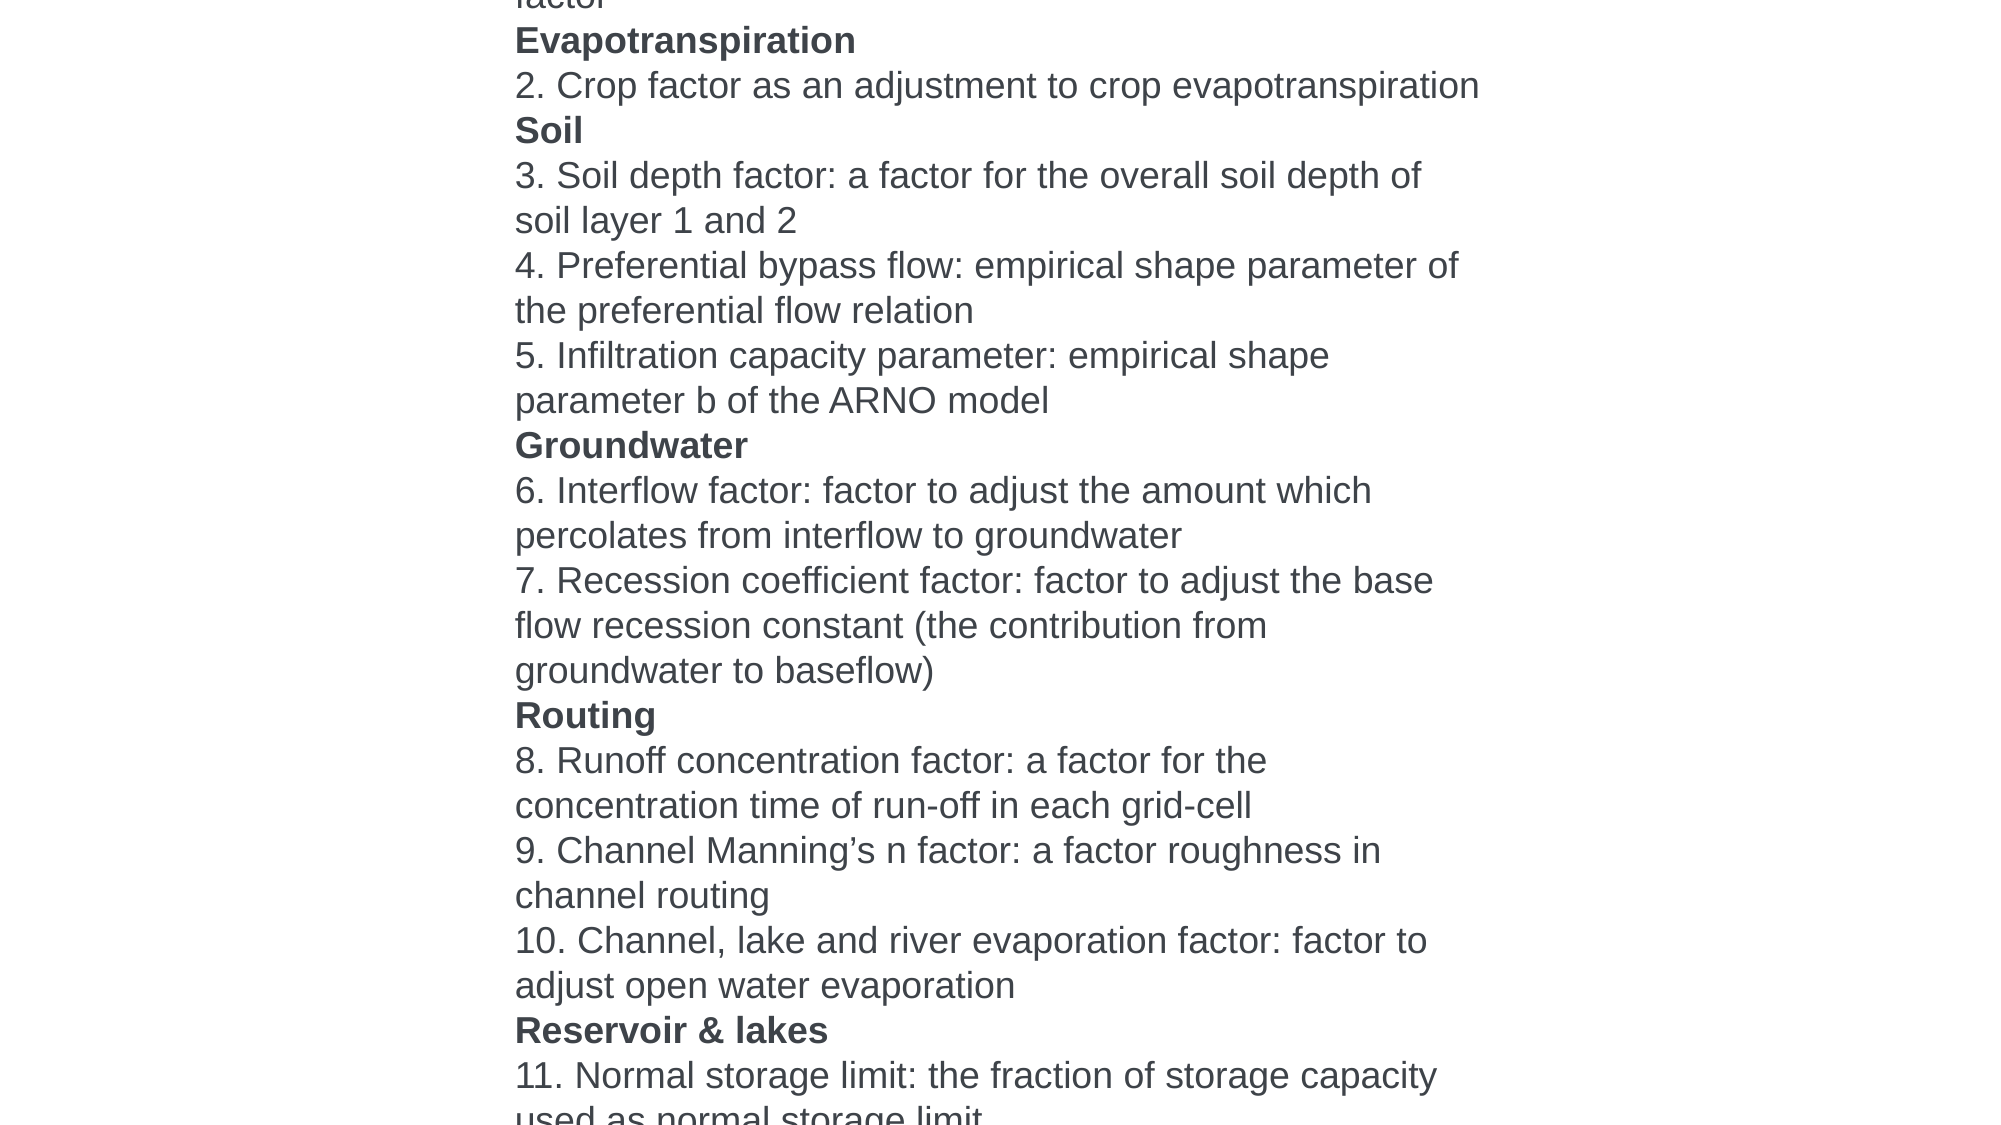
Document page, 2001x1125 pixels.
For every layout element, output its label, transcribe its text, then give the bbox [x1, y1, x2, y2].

text_box Snow 1. Snowmelt coefficient in [m/C deg/day] as a degree-day factor Evapotranspiration 2. Crop factor as an adjustment to crop evapotranspiration Soil 3. Soil depth factor: a factor for the overall soil depth of soil layer 1 and 2 4. Preferential bypass flow: empirical shape parameter of the preferential flow relation 5. Infiltration capacity parameter: empirical shape parameter b of the ARNO model Groundwater 6. Interflow factor: factor to adjust the amount which percolates from interflow to groundwater 7. Recession coefficient factor: factor to adjust the base flow recession constant (the contribution from groundwater to baseflow) Routing 8. Runoff concentration factor: a factor for the concentration time of run-off in each grid-cell 9. Channel Manning’s n factor: a factor roughness in channel routing 10. Channel, lake and river evaporation factor: factor to adjust open water evaporation Reservoir & lakes 11. Normal storage limit: the fraction of storage capacity used as normal storage limit 12. Lake A factor : factor to channel width and weir coefficient as a part of the Poleni weir equation [500, 0, 1500, 1125]
